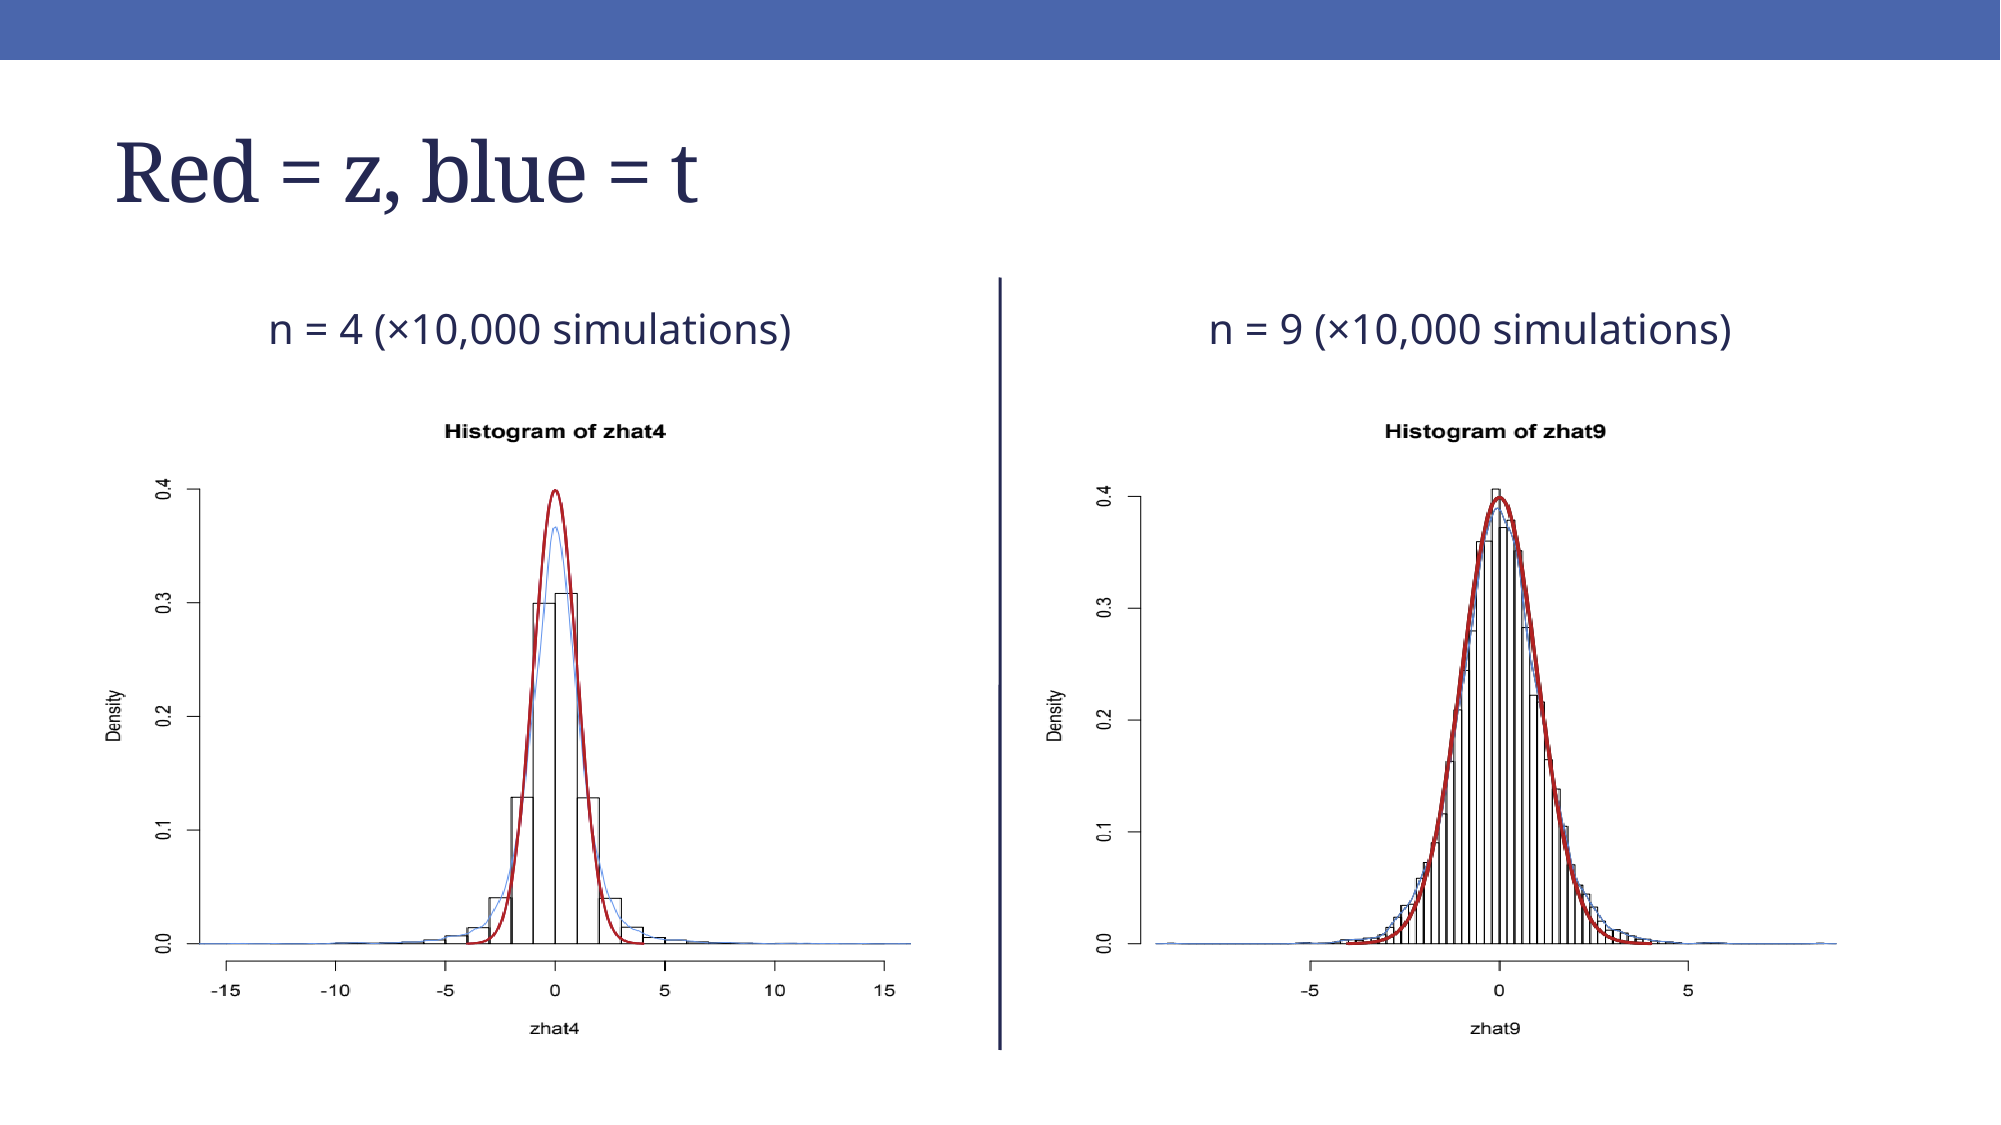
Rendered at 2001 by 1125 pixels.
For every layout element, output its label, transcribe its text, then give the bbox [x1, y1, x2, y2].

title Red = z, blue = t [99, 87, 1900, 250]
list n = 9 (×10,000 simulations) [1040, 275, 1900, 380]
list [1039, 399, 1901, 1049]
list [99, 399, 961, 1049]
list n = 4 (×10,000 simulations) [99, 275, 960, 380]
